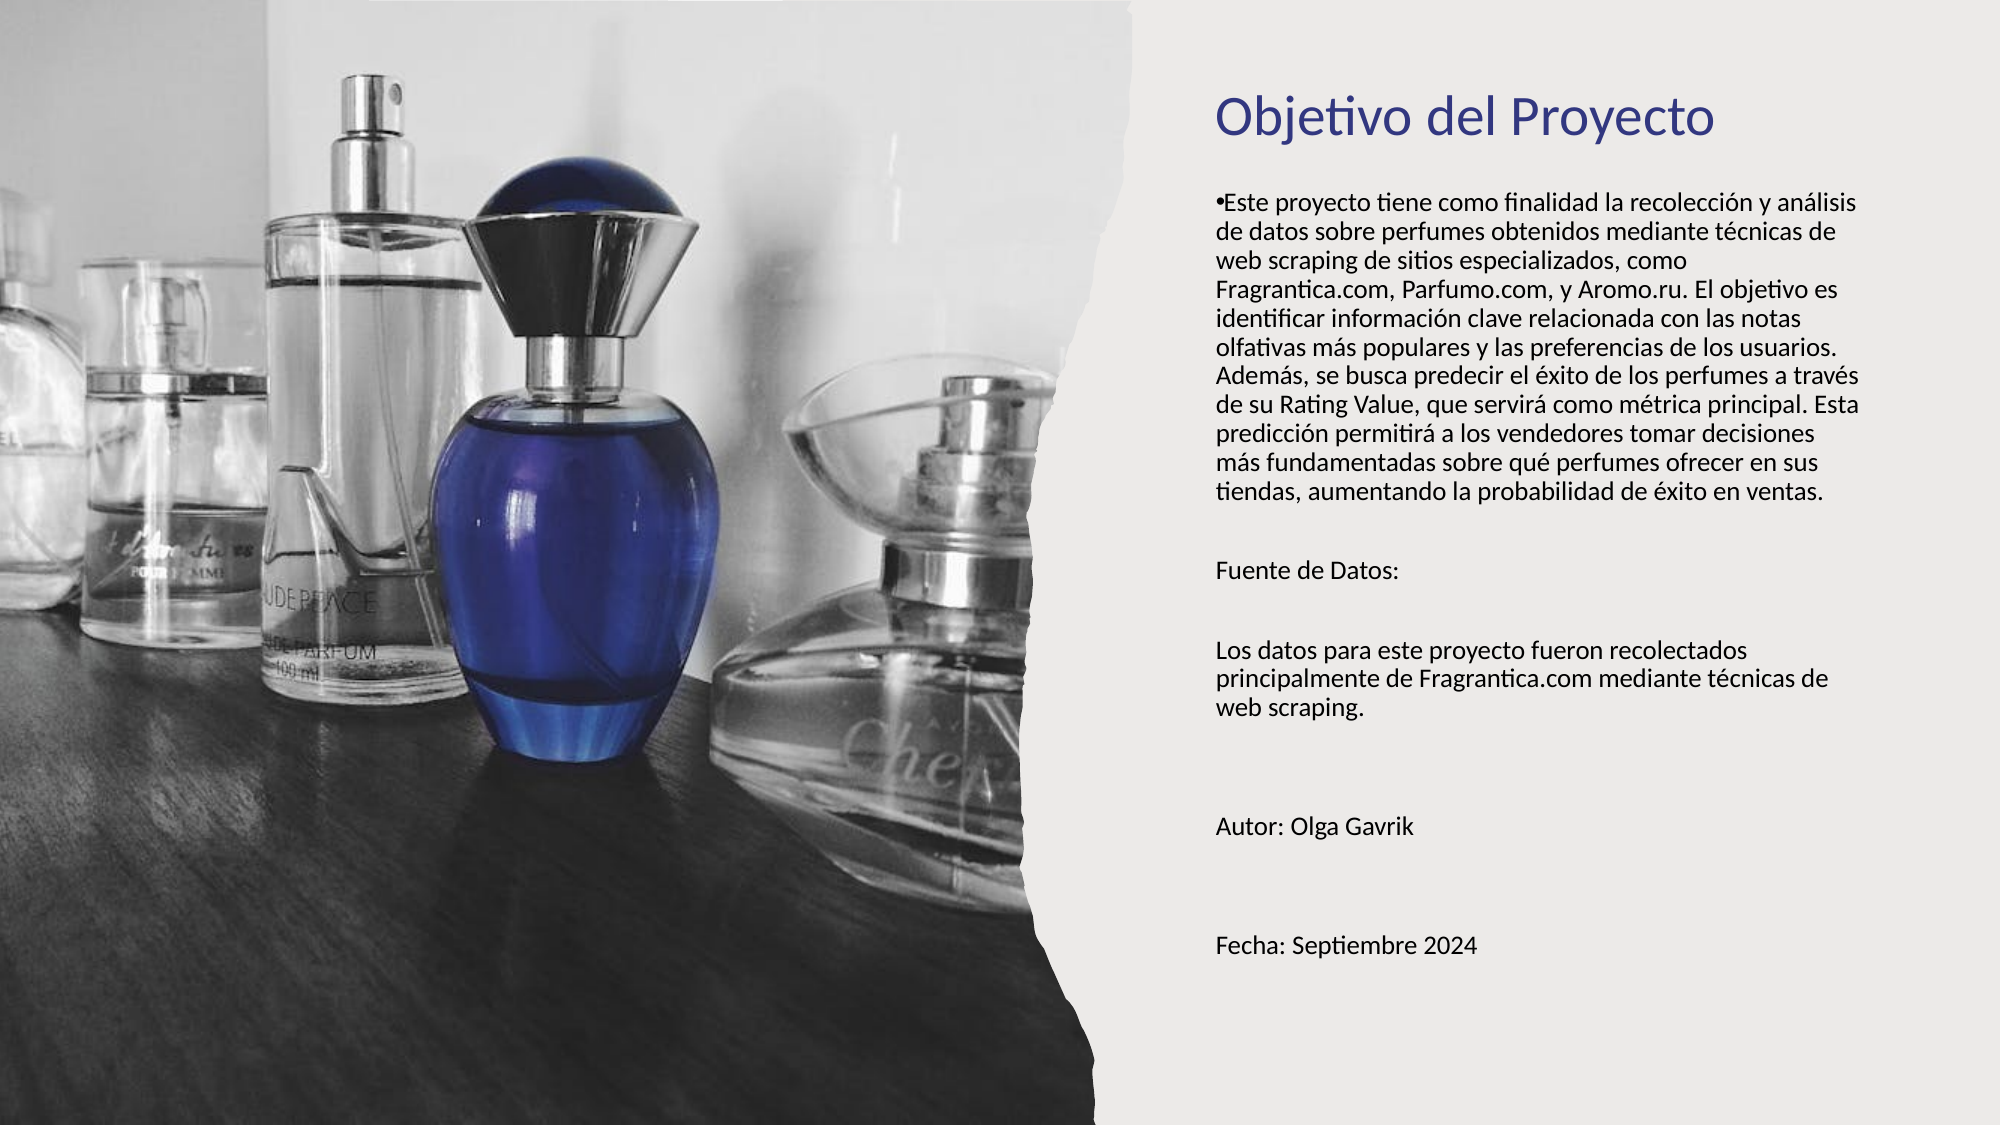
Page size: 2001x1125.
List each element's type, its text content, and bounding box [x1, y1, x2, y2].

text_box [1133, 0, 2000, 1125]
text_box Objetivo del Proyecto Este proyecto tiene como finalidad la recolección y análisis de datos sobre perfumes obtenidos mediante técnicas de web scraping de sitios especializados, como Fragrantica.com, Parfumo.com, y Aromo.ru. El objetivo es identificar información clave relacionada con las notas olfativas más populares y las preferencias de los usuarios. Además, se busca predecir el éxito de los perfumes a través de su Rating Value, que servirá como métrica principal. Esta predicción permitirá a los vendedores tomar decisiones más fundamentadas sobre qué perfumes ofrecer en sus tiendas, aumentando la probabilidad de éxito en ventas. Fuente de Datos: Los datos para este proyecto fueron recolectados principalmente de Fragrantica.com mediante técnicas de web scraping. Autor: Olga Gavrik Fecha: Septiembre 2024 [1200, 78, 1880, 1001]
picture [0, 0, 1133, 1125]
